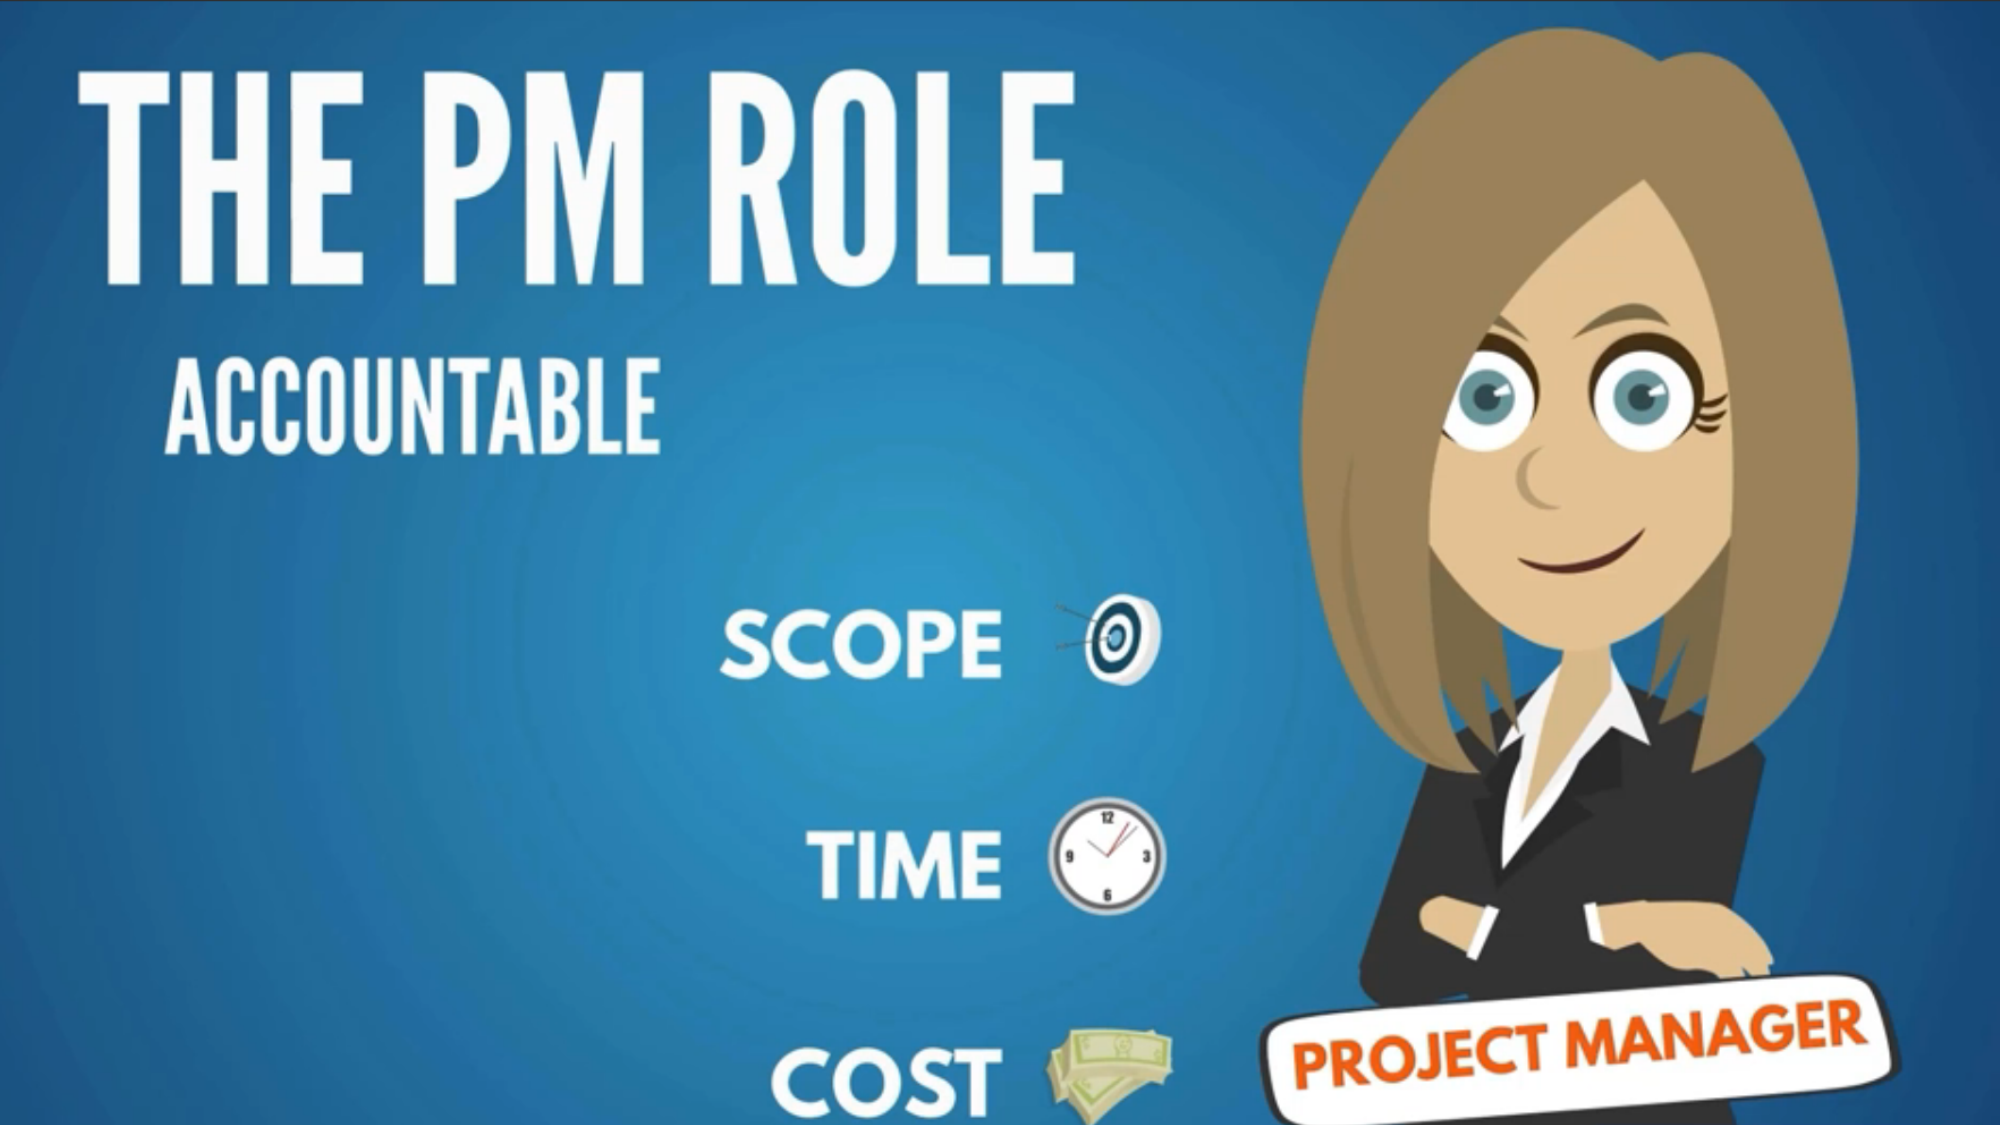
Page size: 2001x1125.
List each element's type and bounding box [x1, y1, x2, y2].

list [0, 0, 2000, 1125]
